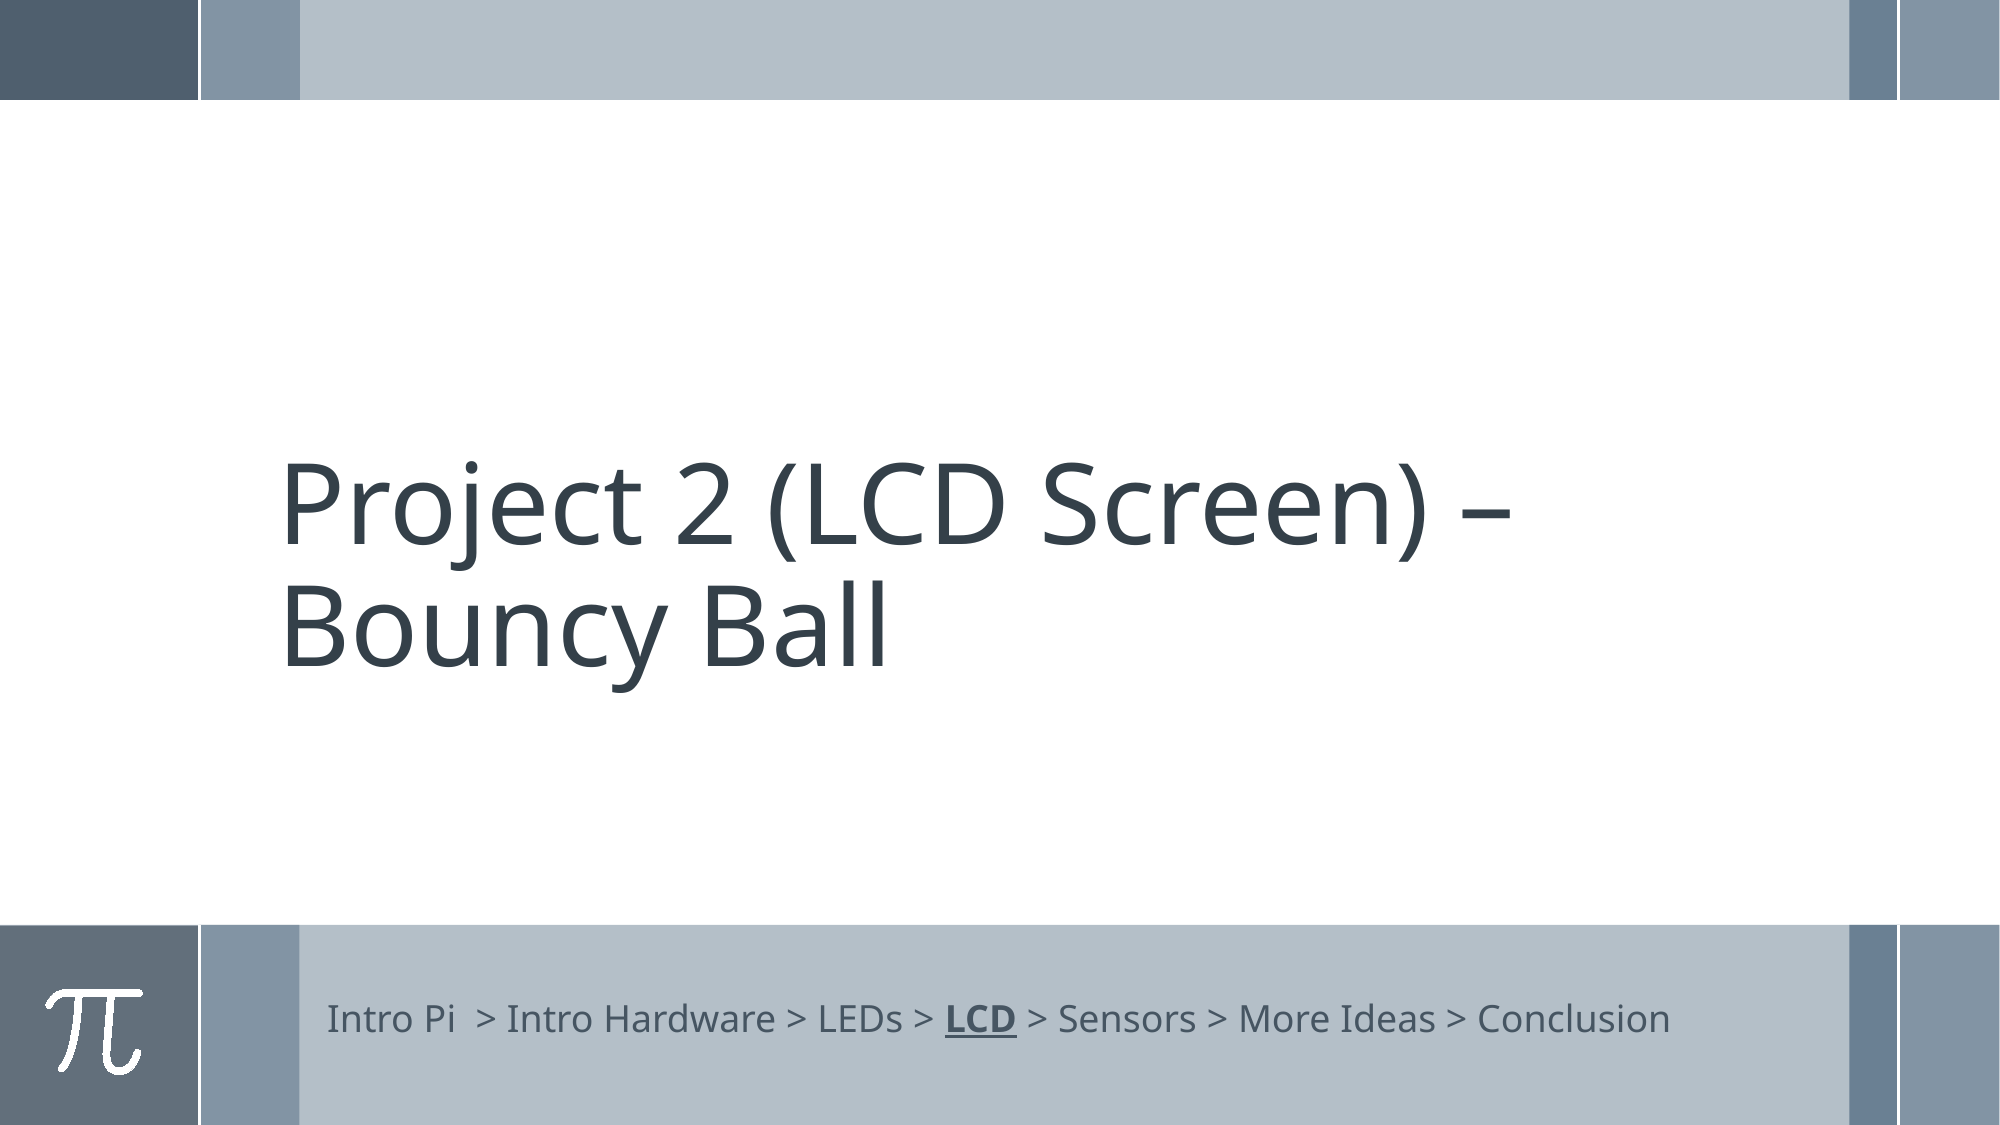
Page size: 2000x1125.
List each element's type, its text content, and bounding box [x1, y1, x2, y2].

title Project 2 (LCD Screen) – Bouncy Ball [262, 262, 1622, 698]
text_box Intro Pi > Intro Hardware > LEDs > LCD > Sensors > More Ideas > Conclusion [312, 987, 1850, 1048]
